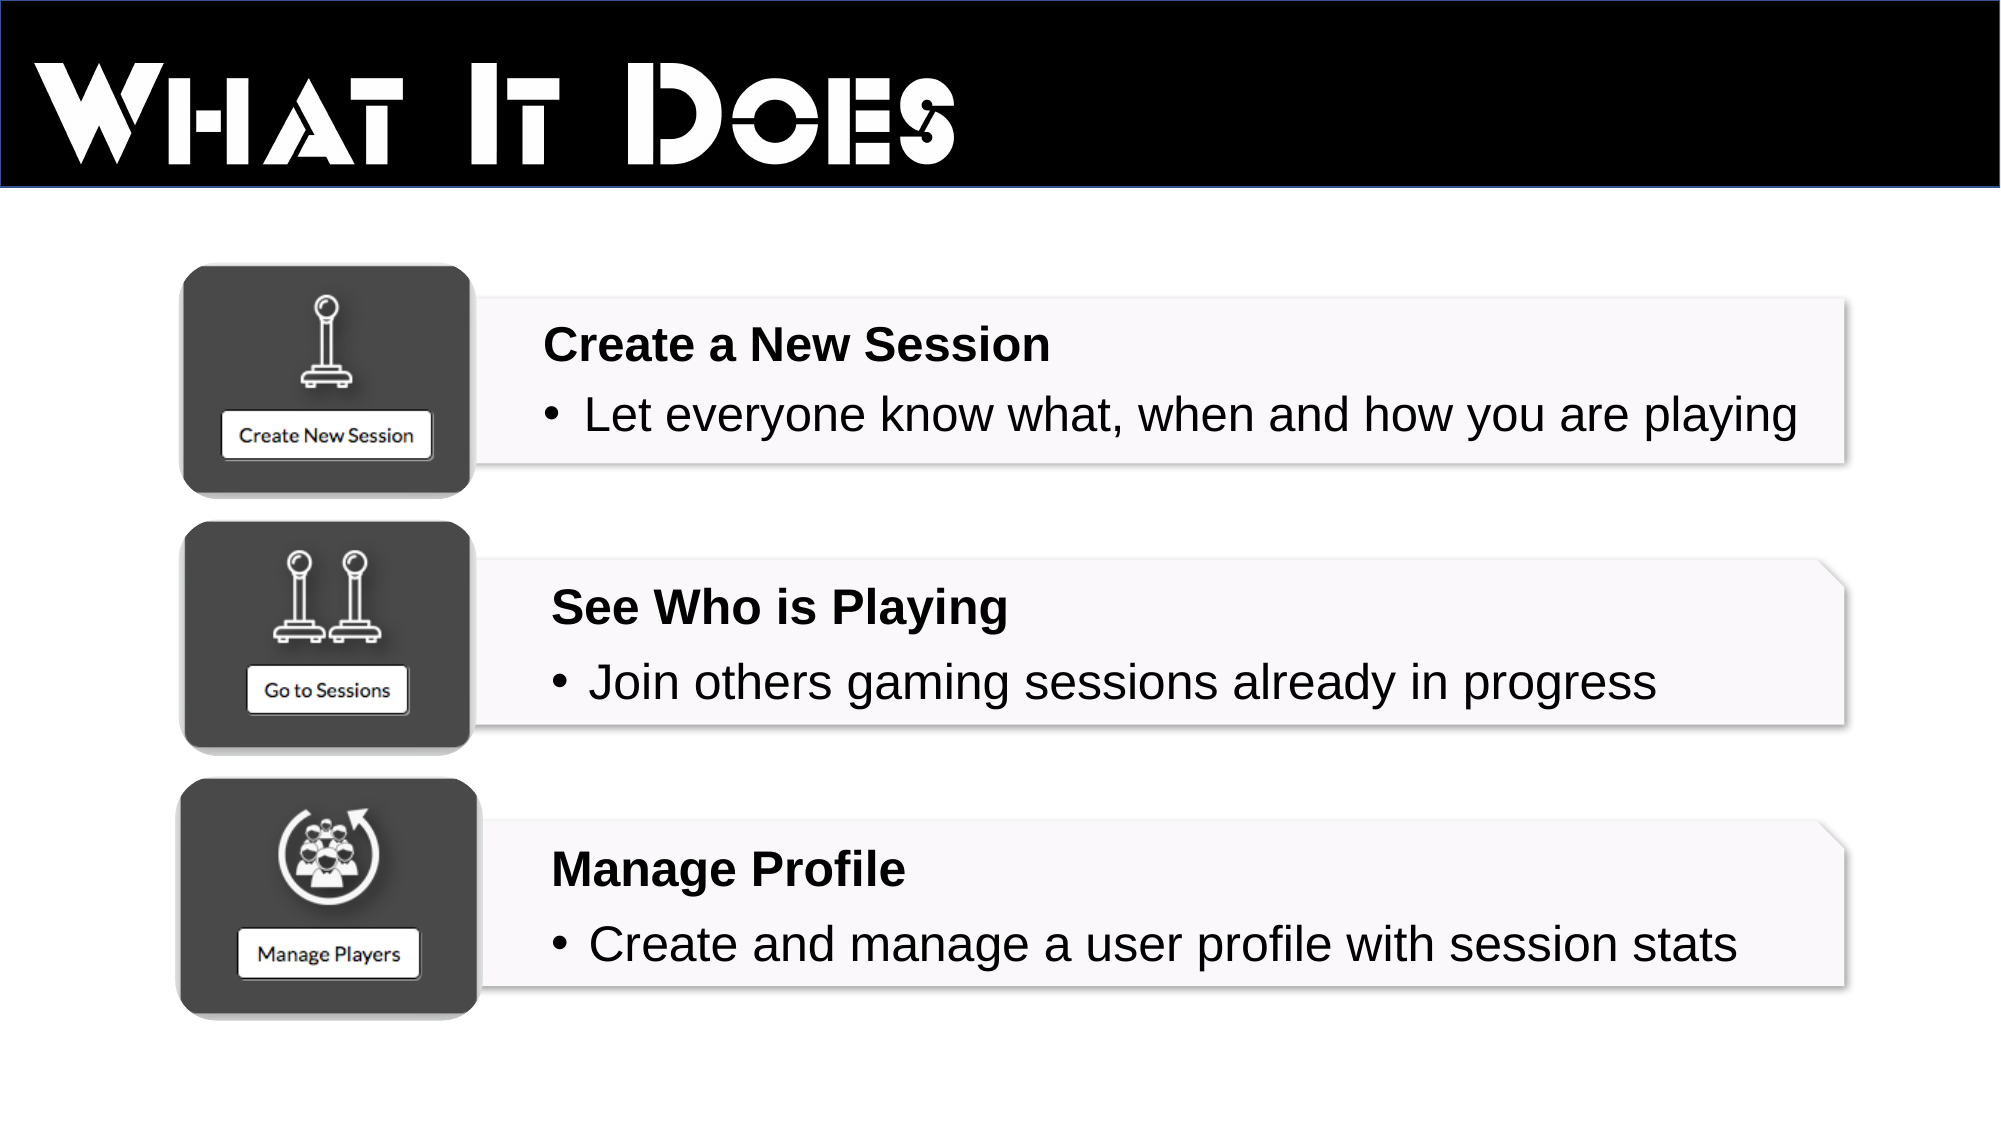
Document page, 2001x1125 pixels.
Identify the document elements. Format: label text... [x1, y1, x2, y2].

picture [178, 519, 477, 756]
picture [178, 262, 477, 500]
picture [175, 776, 483, 1021]
text_box See Who is Playing Join others gaming sessions already in progress [477, 559, 1845, 725]
text_box Manage Profile Create and manage a user profile with session stats [483, 821, 1845, 987]
picture [34, 39, 972, 197]
list Create a New Session Let everyone know what, when and how you are playing [477, 298, 1845, 464]
